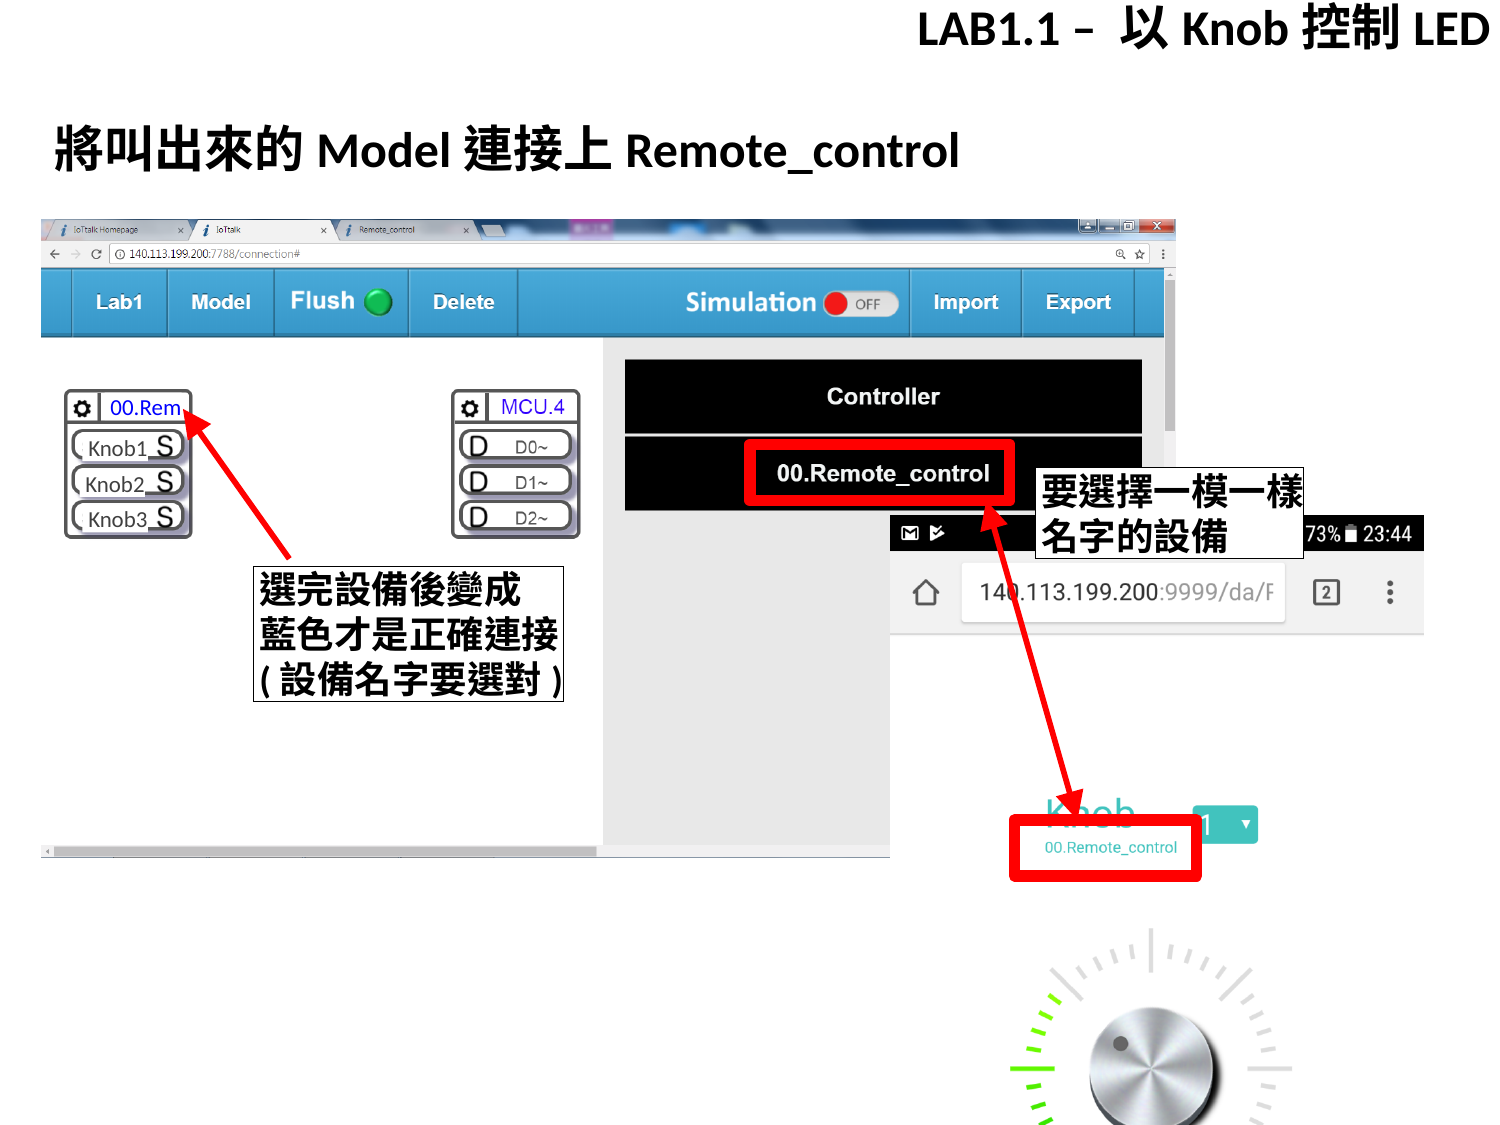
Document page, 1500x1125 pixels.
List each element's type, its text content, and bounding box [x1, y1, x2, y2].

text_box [182, 408, 290, 560]
text_box 將叫出來的Model連接上Remote_control [54, 117, 961, 178]
picture [40, 219, 1424, 1125]
text_box 要選擇一模一樣 名字的設備 [1180, 467, 1304, 513]
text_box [985, 500, 1078, 821]
text_box LAB1.1 – 以Knob控制LED [917, 0, 1491, 56]
